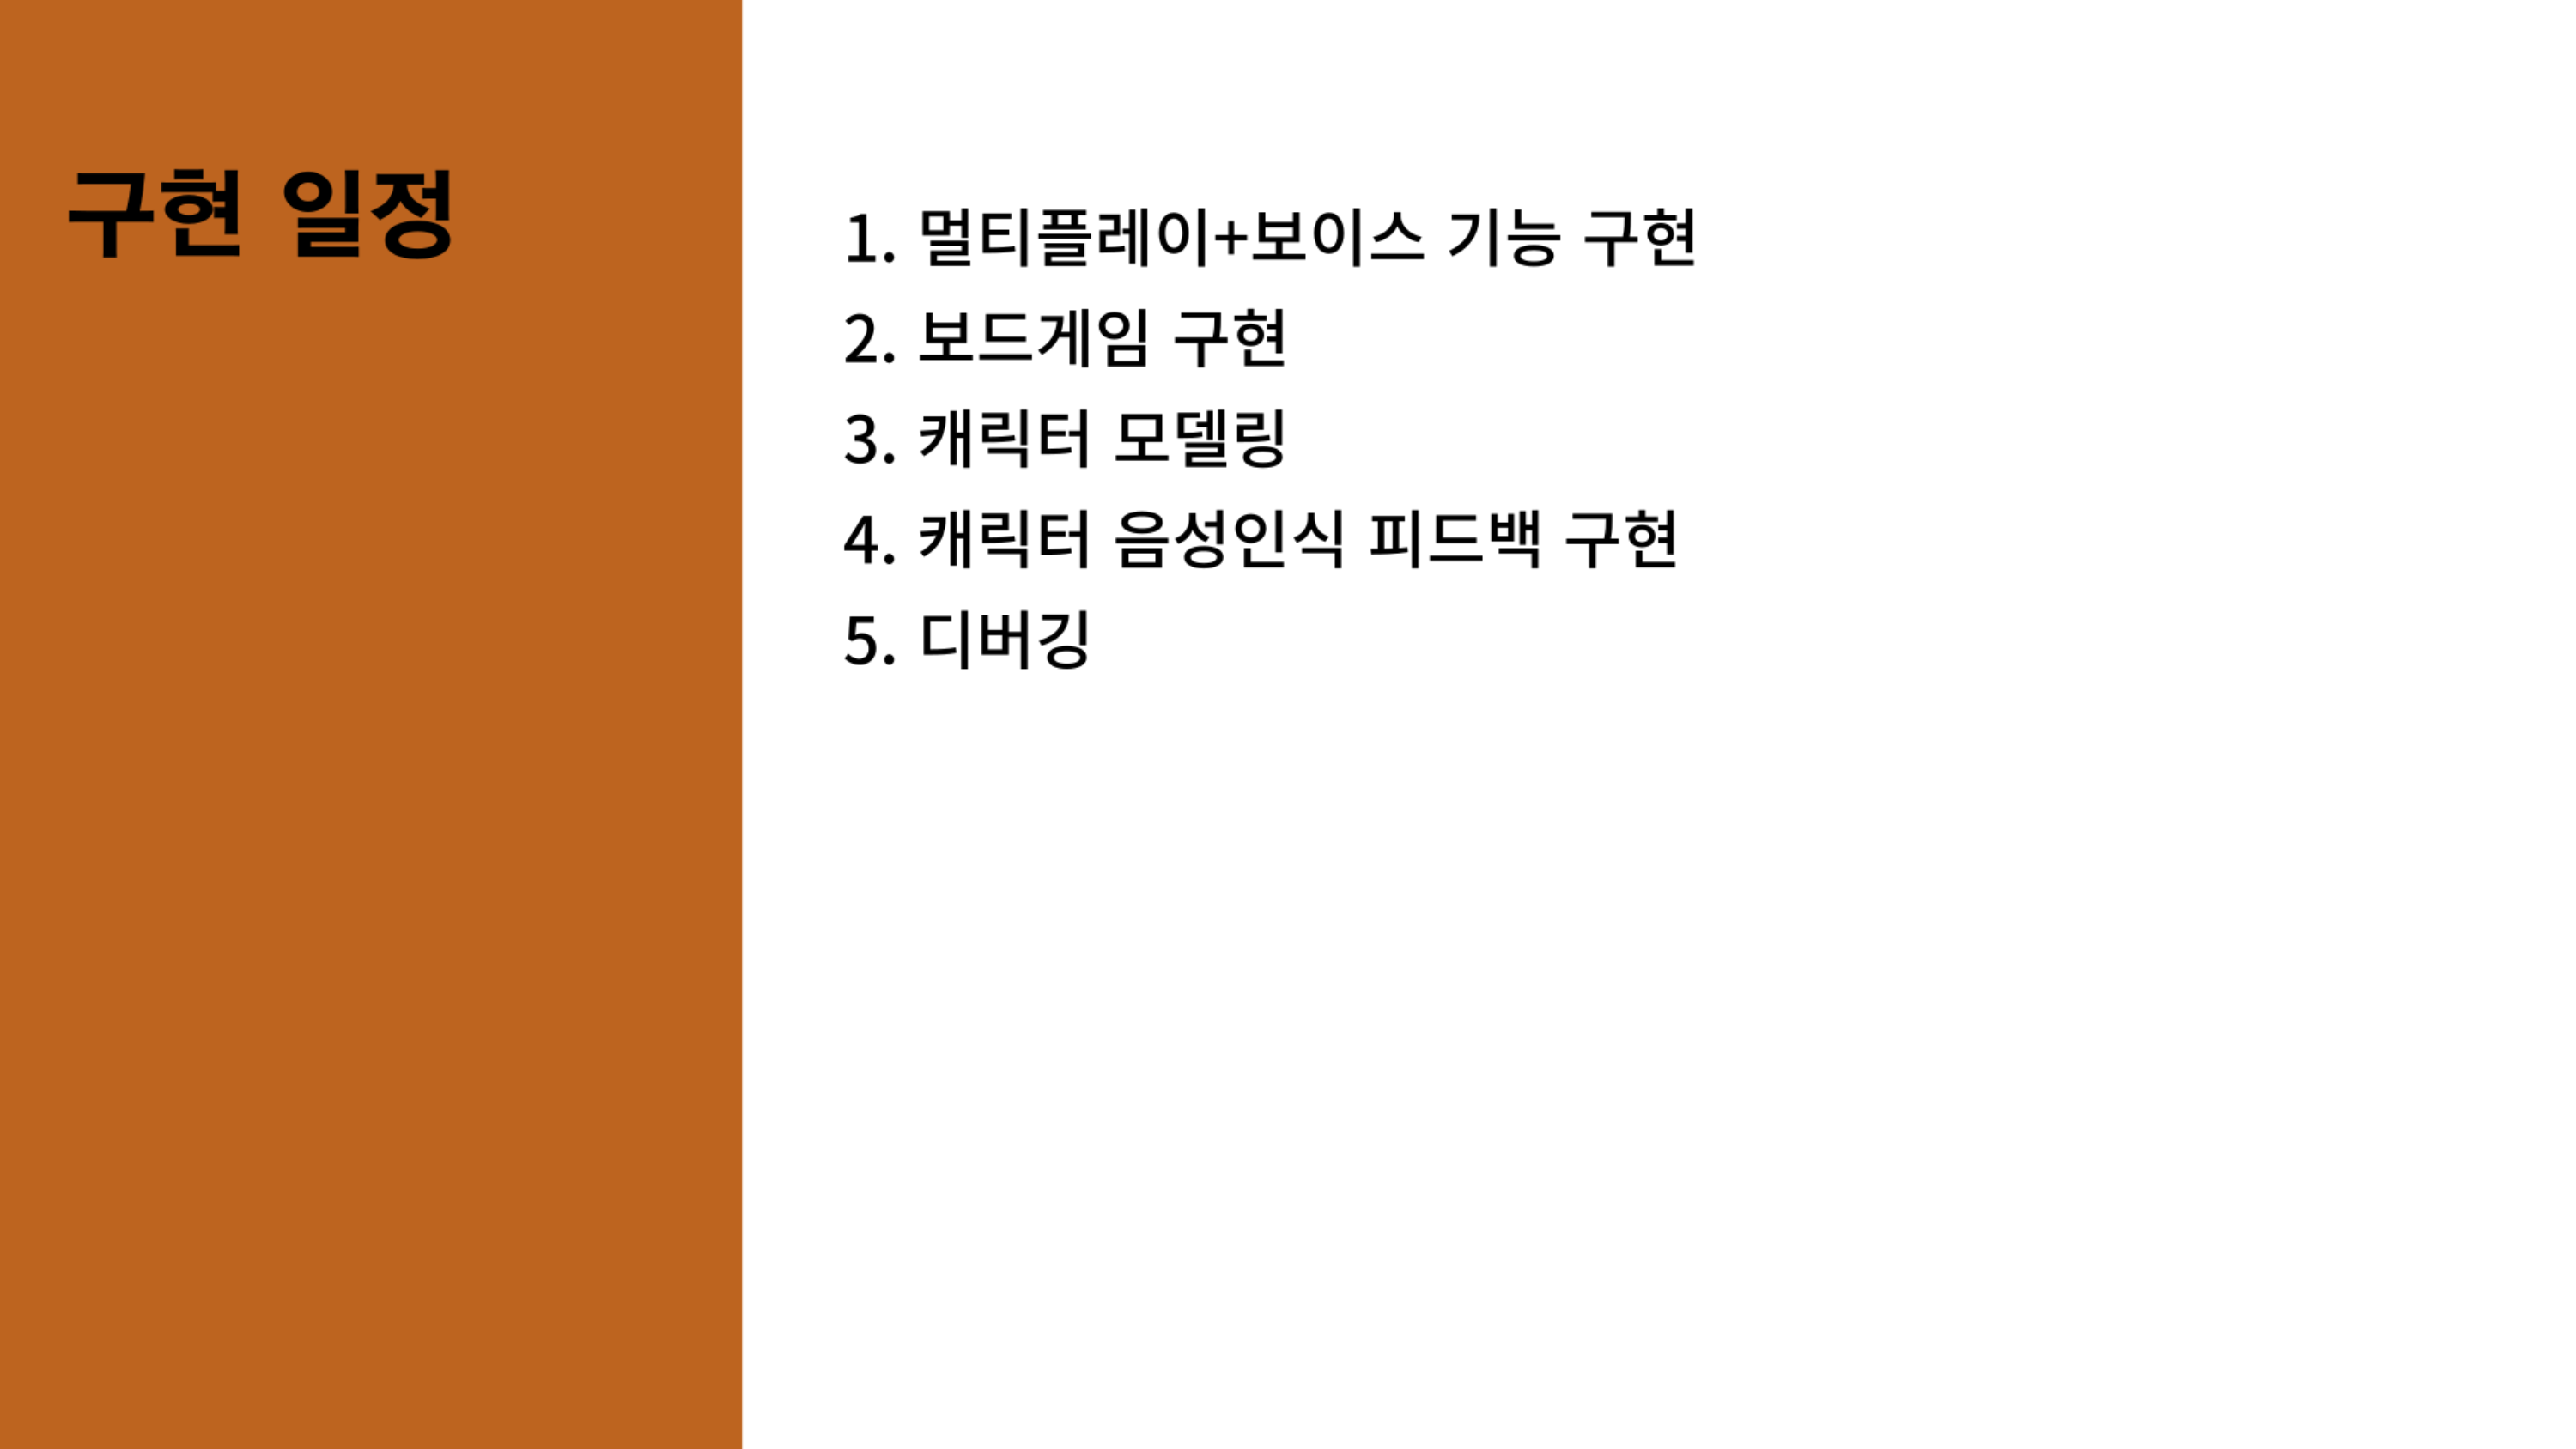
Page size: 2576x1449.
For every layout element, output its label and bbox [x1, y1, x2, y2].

picture [834, 180, 1725, 699]
text_box [0, 0, 744, 1449]
picture [51, 136, 495, 304]
